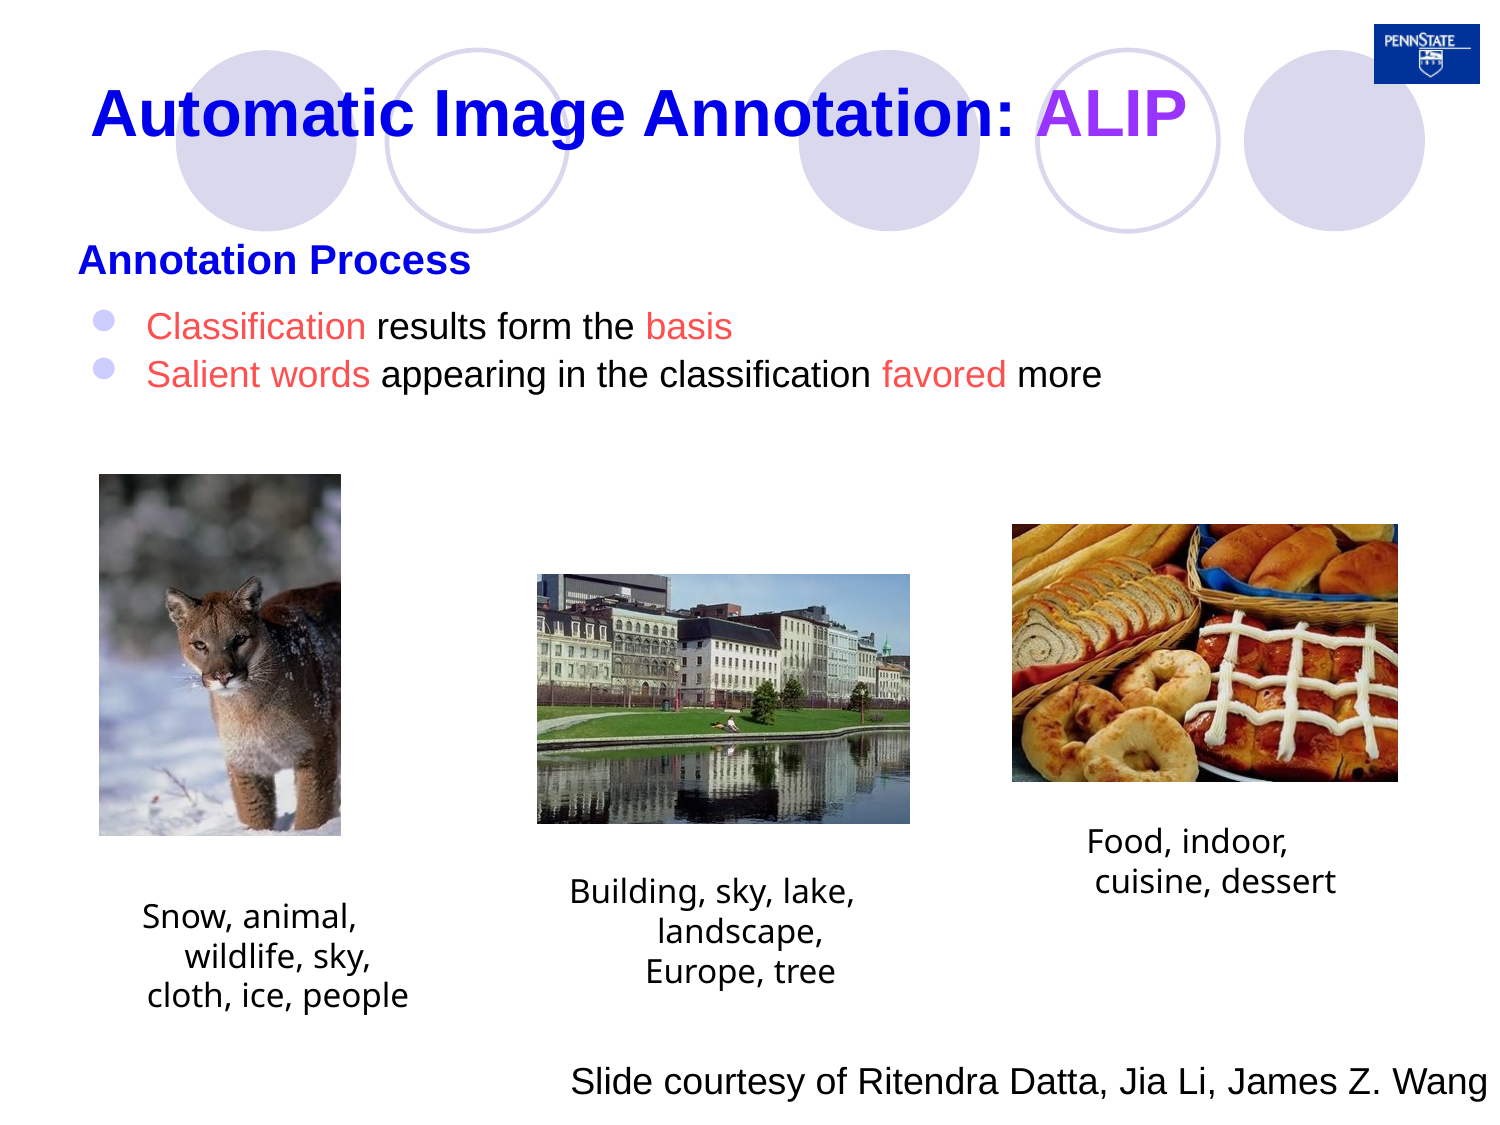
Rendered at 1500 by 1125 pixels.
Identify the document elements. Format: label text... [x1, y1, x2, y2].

text_box Classification results form the basis Salient words appearing in the classification favored more [74, 299, 1350, 631]
picture [1012, 524, 1398, 782]
picture [537, 574, 911, 824]
text_box Slide courtesy of Ritendra Datta, Jia Li, James Z. Wang [555, 1049, 1500, 1110]
text_box Snow, animal, wildlife, sky, cloth, ice, people [75, 887, 425, 1025]
text_box Annotation Process [62, 224, 1450, 290]
text_box Food, indoor, cuisine, dessert [1012, 812, 1363, 900]
text_box Building, sky, lake, landscape, Europe, tree [537, 862, 888, 975]
title Automatic Image Annotation: ALIP [74, 44, 1426, 176]
picture [1374, 24, 1480, 84]
picture [99, 474, 341, 836]
